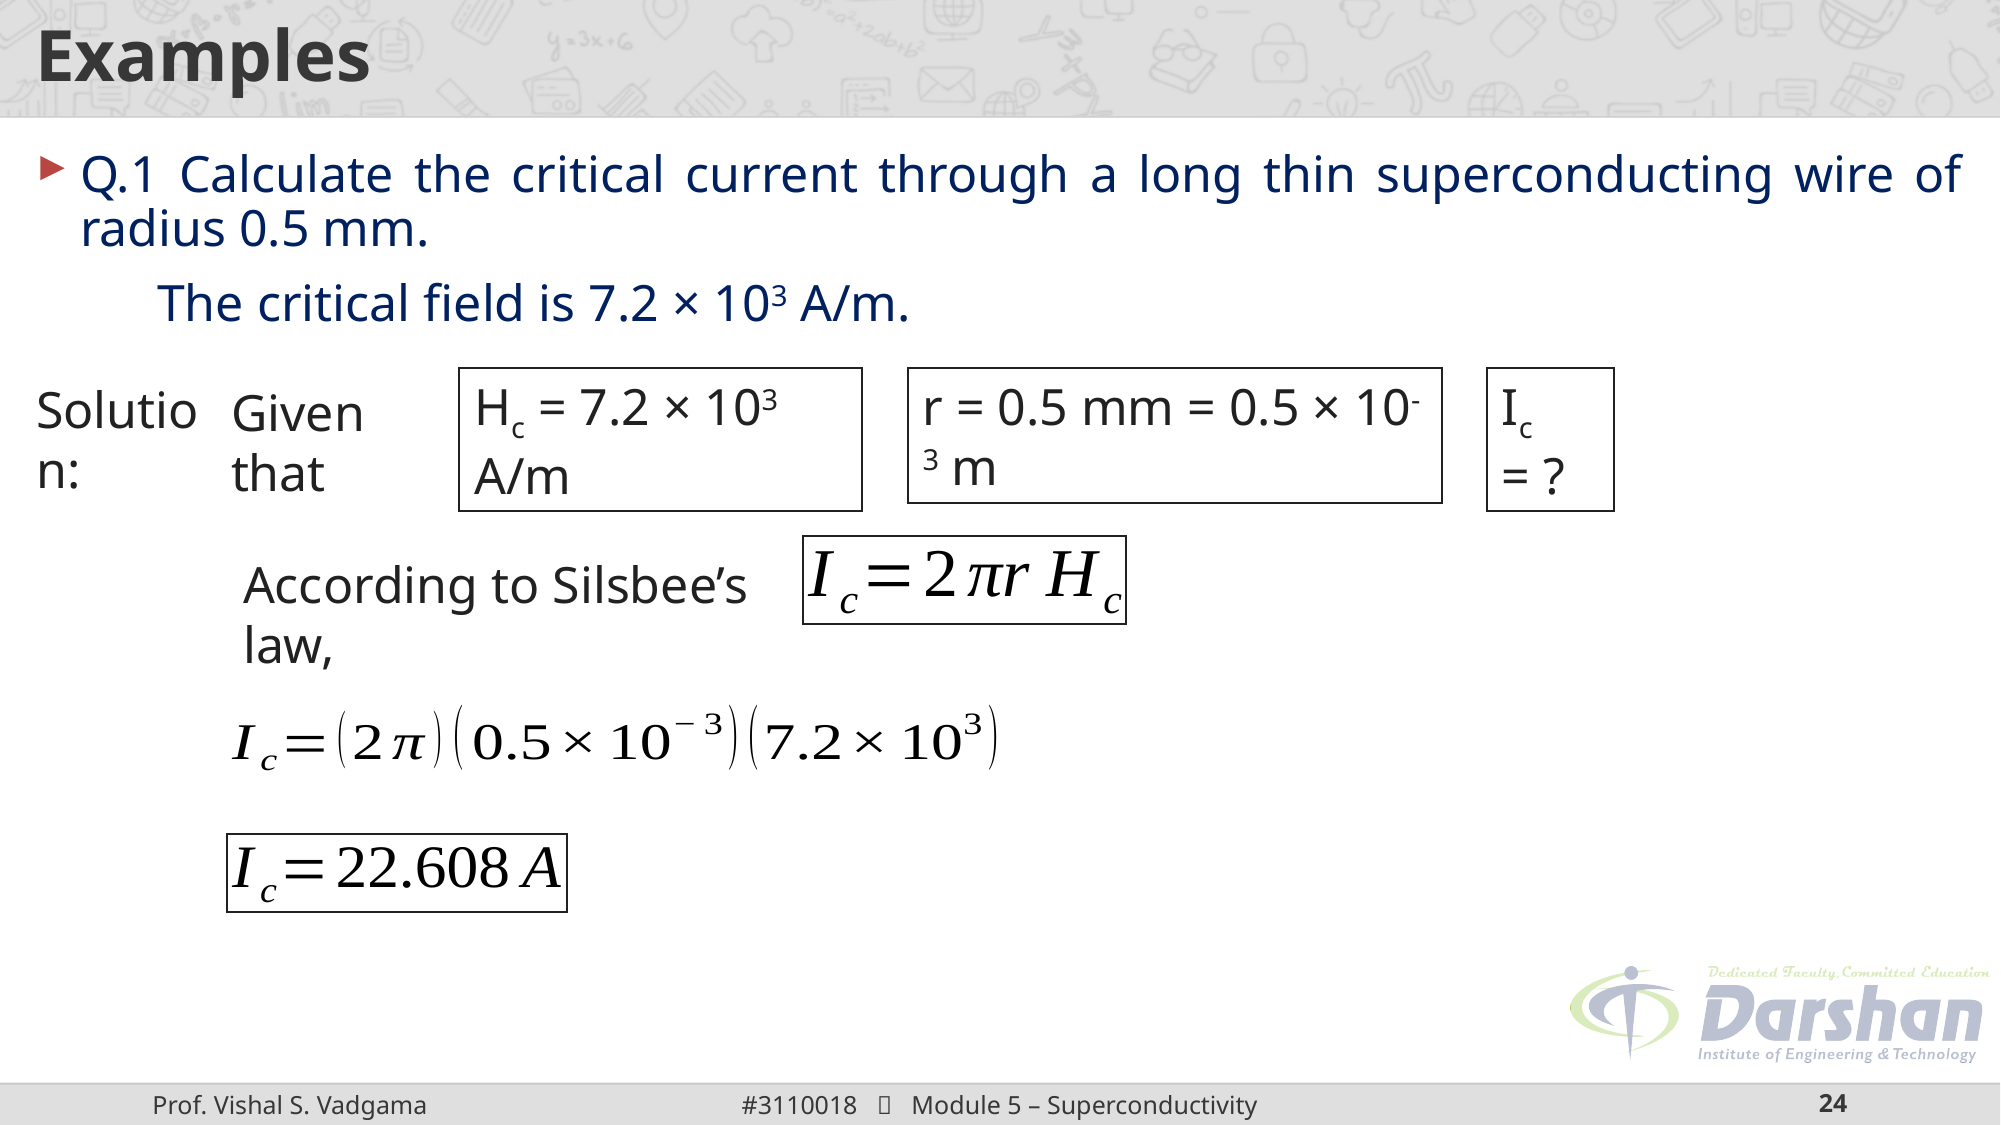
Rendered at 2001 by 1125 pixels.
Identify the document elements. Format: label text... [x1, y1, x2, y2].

text_box Ic = ? [1486, 367, 1615, 512]
text_box Given that [216, 373, 458, 509]
list Q.1 Calculate the critical current through a long thin superconducting wire of radius 0.5 mm. The critical field is 7.2 × 103 A/m. [21, 141, 1979, 287]
text_box According to Silsbee’s law, [228, 546, 805, 681]
text_box [1570, 966, 1990, 1063]
text_box r = 0.5 mm = 0.5 × 10-3 m [907, 367, 1443, 504]
text_box Solution: [21, 371, 229, 506]
title Examples [0, 0, 2000, 117]
text_box Hc = 7.2 × 103 A/m [458, 367, 863, 512]
